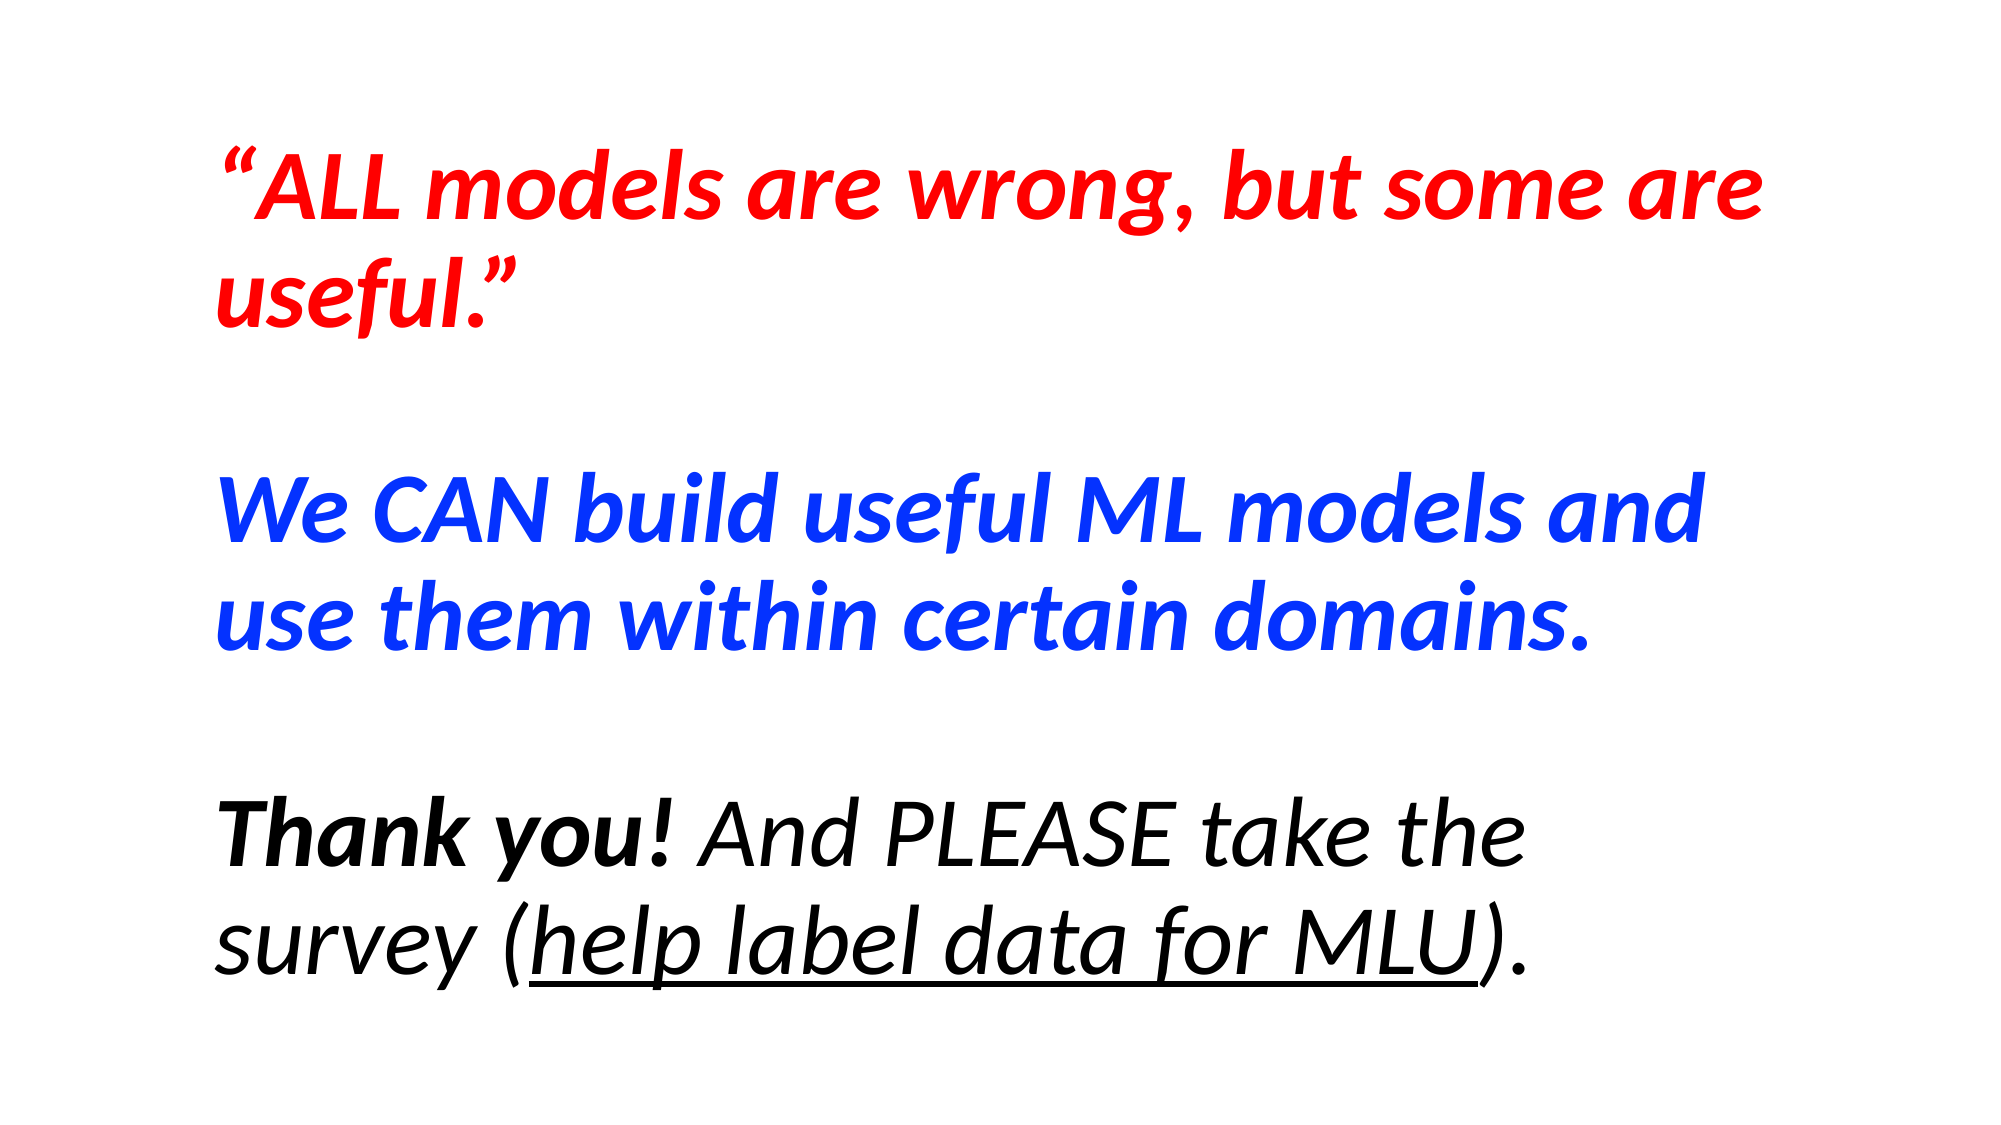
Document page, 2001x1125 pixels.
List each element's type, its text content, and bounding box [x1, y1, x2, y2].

title “ALL models are wrong, but some are useful.” We CAN build useful ML models and use them within certain domains. Thank you! And PLEASE take the survey (help label data for MLU). [199, 68, 1819, 1061]
